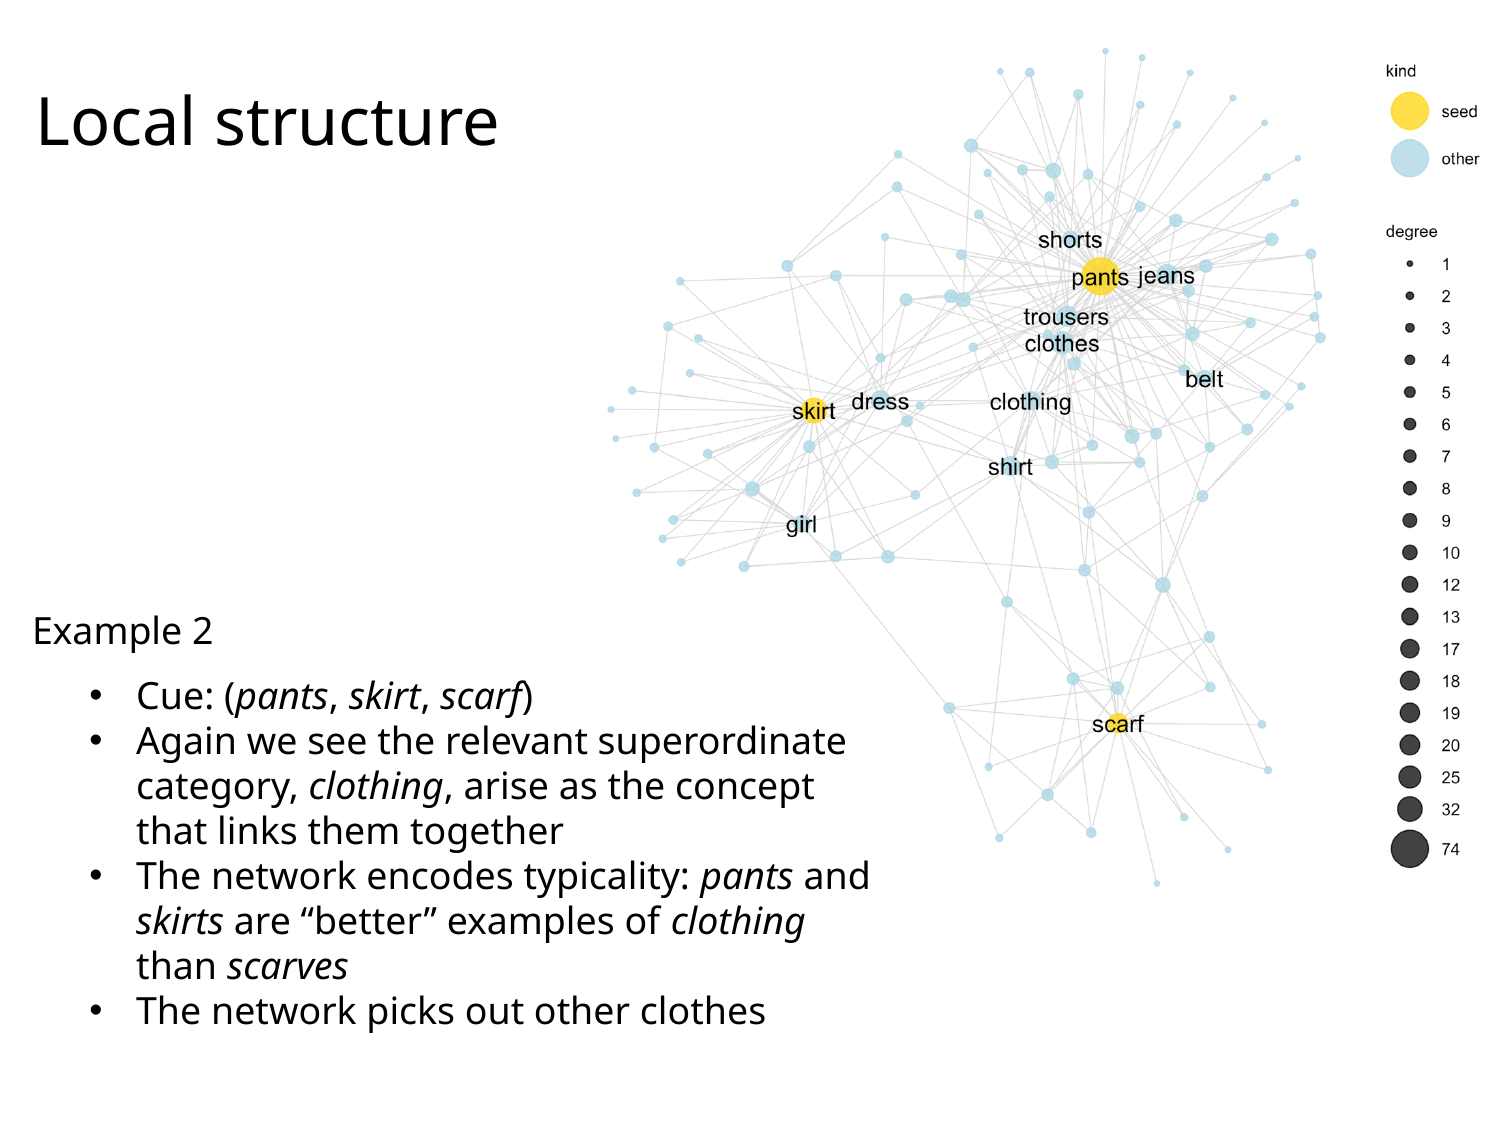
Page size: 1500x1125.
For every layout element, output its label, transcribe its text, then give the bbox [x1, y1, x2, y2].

text_box Local structure [20, 71, 516, 166]
text_box Cue: (pants, skirt, scarf) Again we see the relevant superordinate category, clothing, arise as the concept that links them together The network encodes typicality: pants and skirts are “better” examples of clothing than scarves The network picks out other clothes [74, 664, 887, 1125]
picture [565, 0, 1500, 935]
text_box Example 2 [17, 599, 229, 660]
